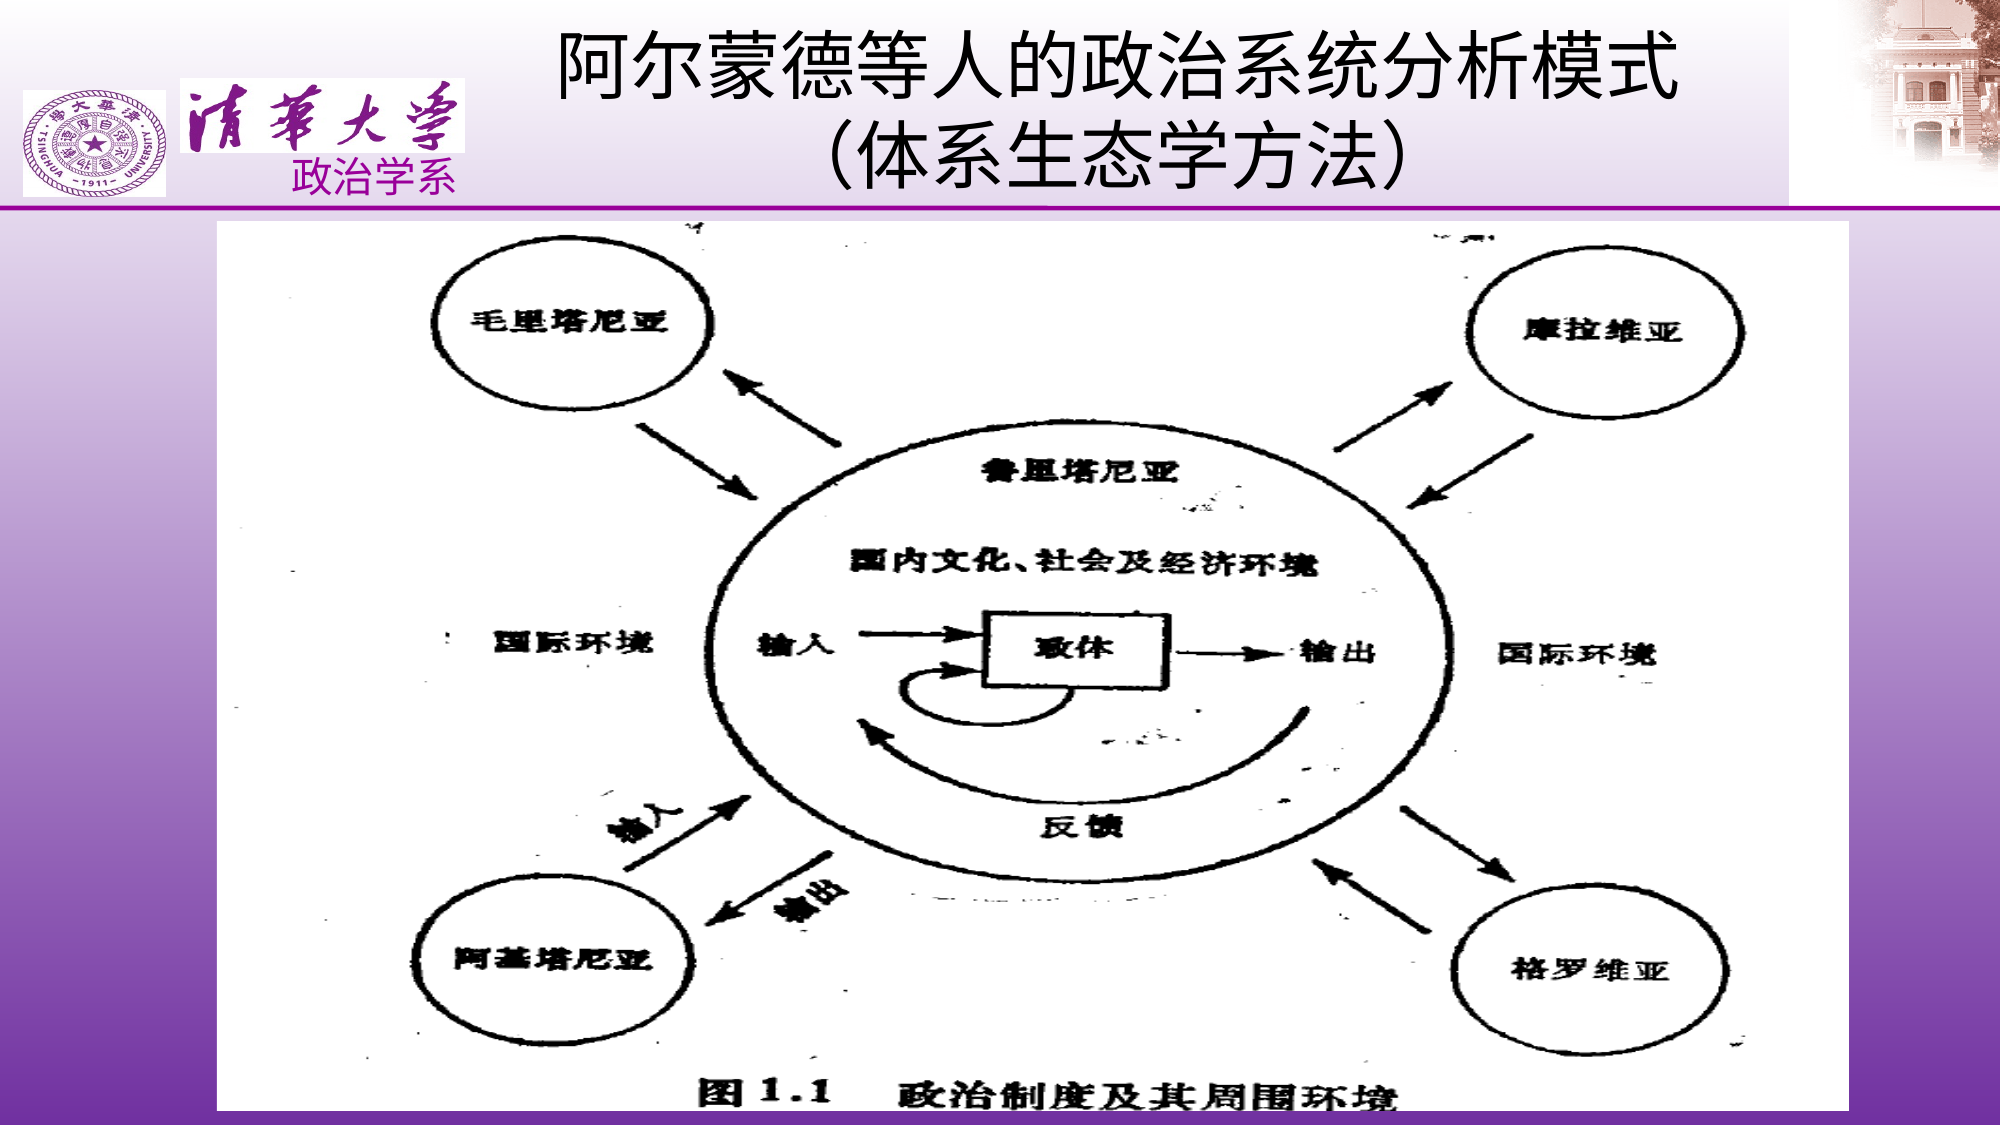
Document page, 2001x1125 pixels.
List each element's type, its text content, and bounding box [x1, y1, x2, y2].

title 阿尔蒙德等人的政治系统分析模式 （体系生态学方法） [496, 45, 1741, 173]
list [216, 221, 1849, 1111]
picture [180, 78, 465, 153]
picture [23, 90, 166, 197]
picture [1789, 0, 2000, 205]
